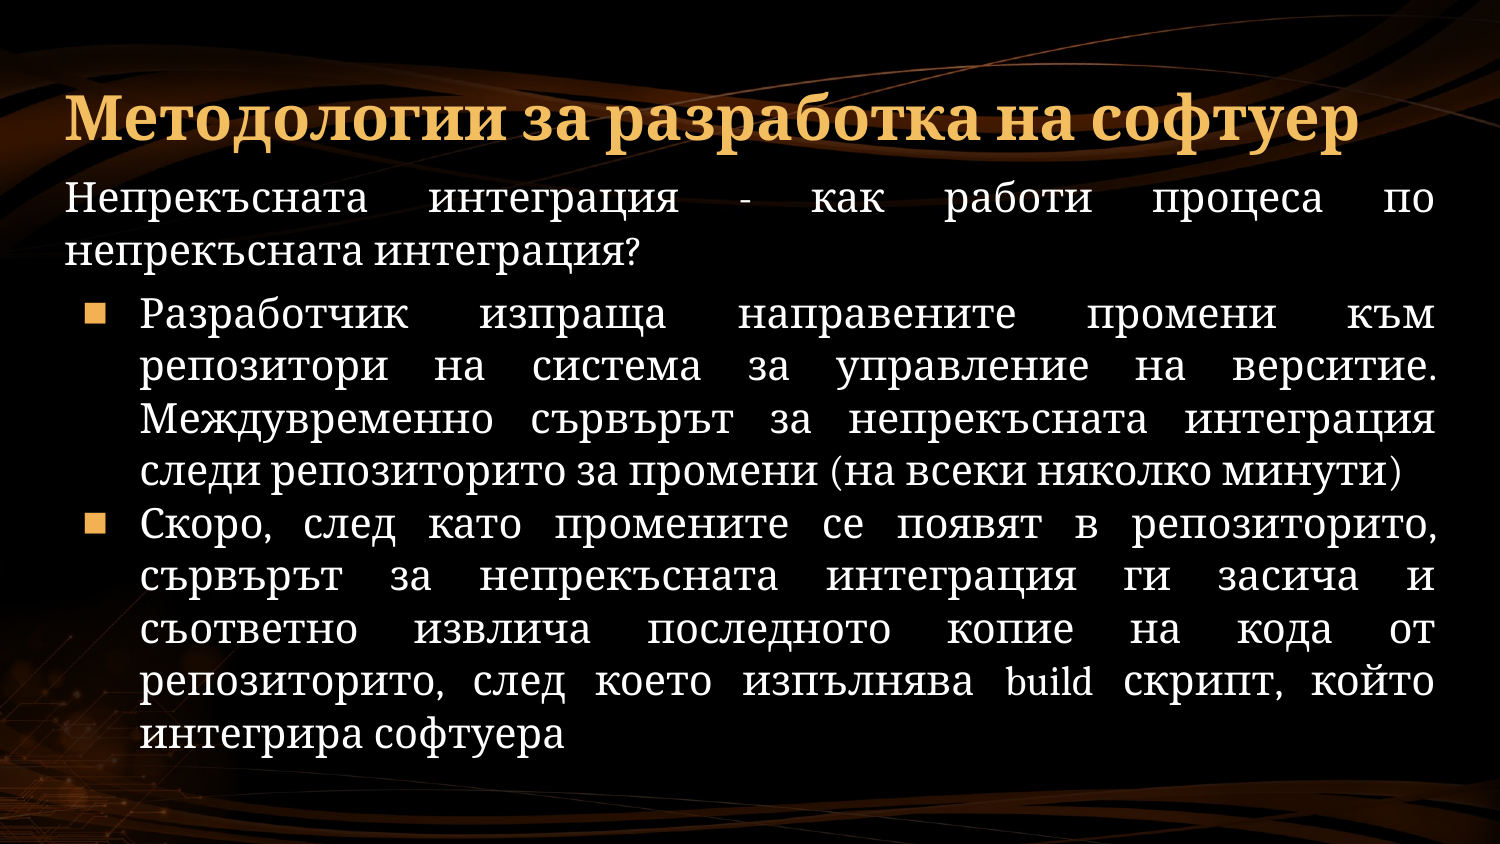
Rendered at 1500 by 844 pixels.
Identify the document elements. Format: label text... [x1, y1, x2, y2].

title Методологии за разработка на софтуер [51, 72, 1449, 167]
picture [0, 0, 1500, 844]
list Непрекъсната интеграция - как работи процеса по непрекъсната интеграция? Разработчик изпраща направените промени към репозитори на система за управление на верситие. Междувременно сървърът за непрекъсната интеграция следи репозиторито за промени (на всеки няколко минути) Скоро, след като промените се появят в репозиторито, сървърът за непрекъсната интеграция ги засича и съответно извлича последното копие на кода от репозиторито, след което изпълнява build скрипт, който интегрира софтуера [51, 167, 1449, 787]
